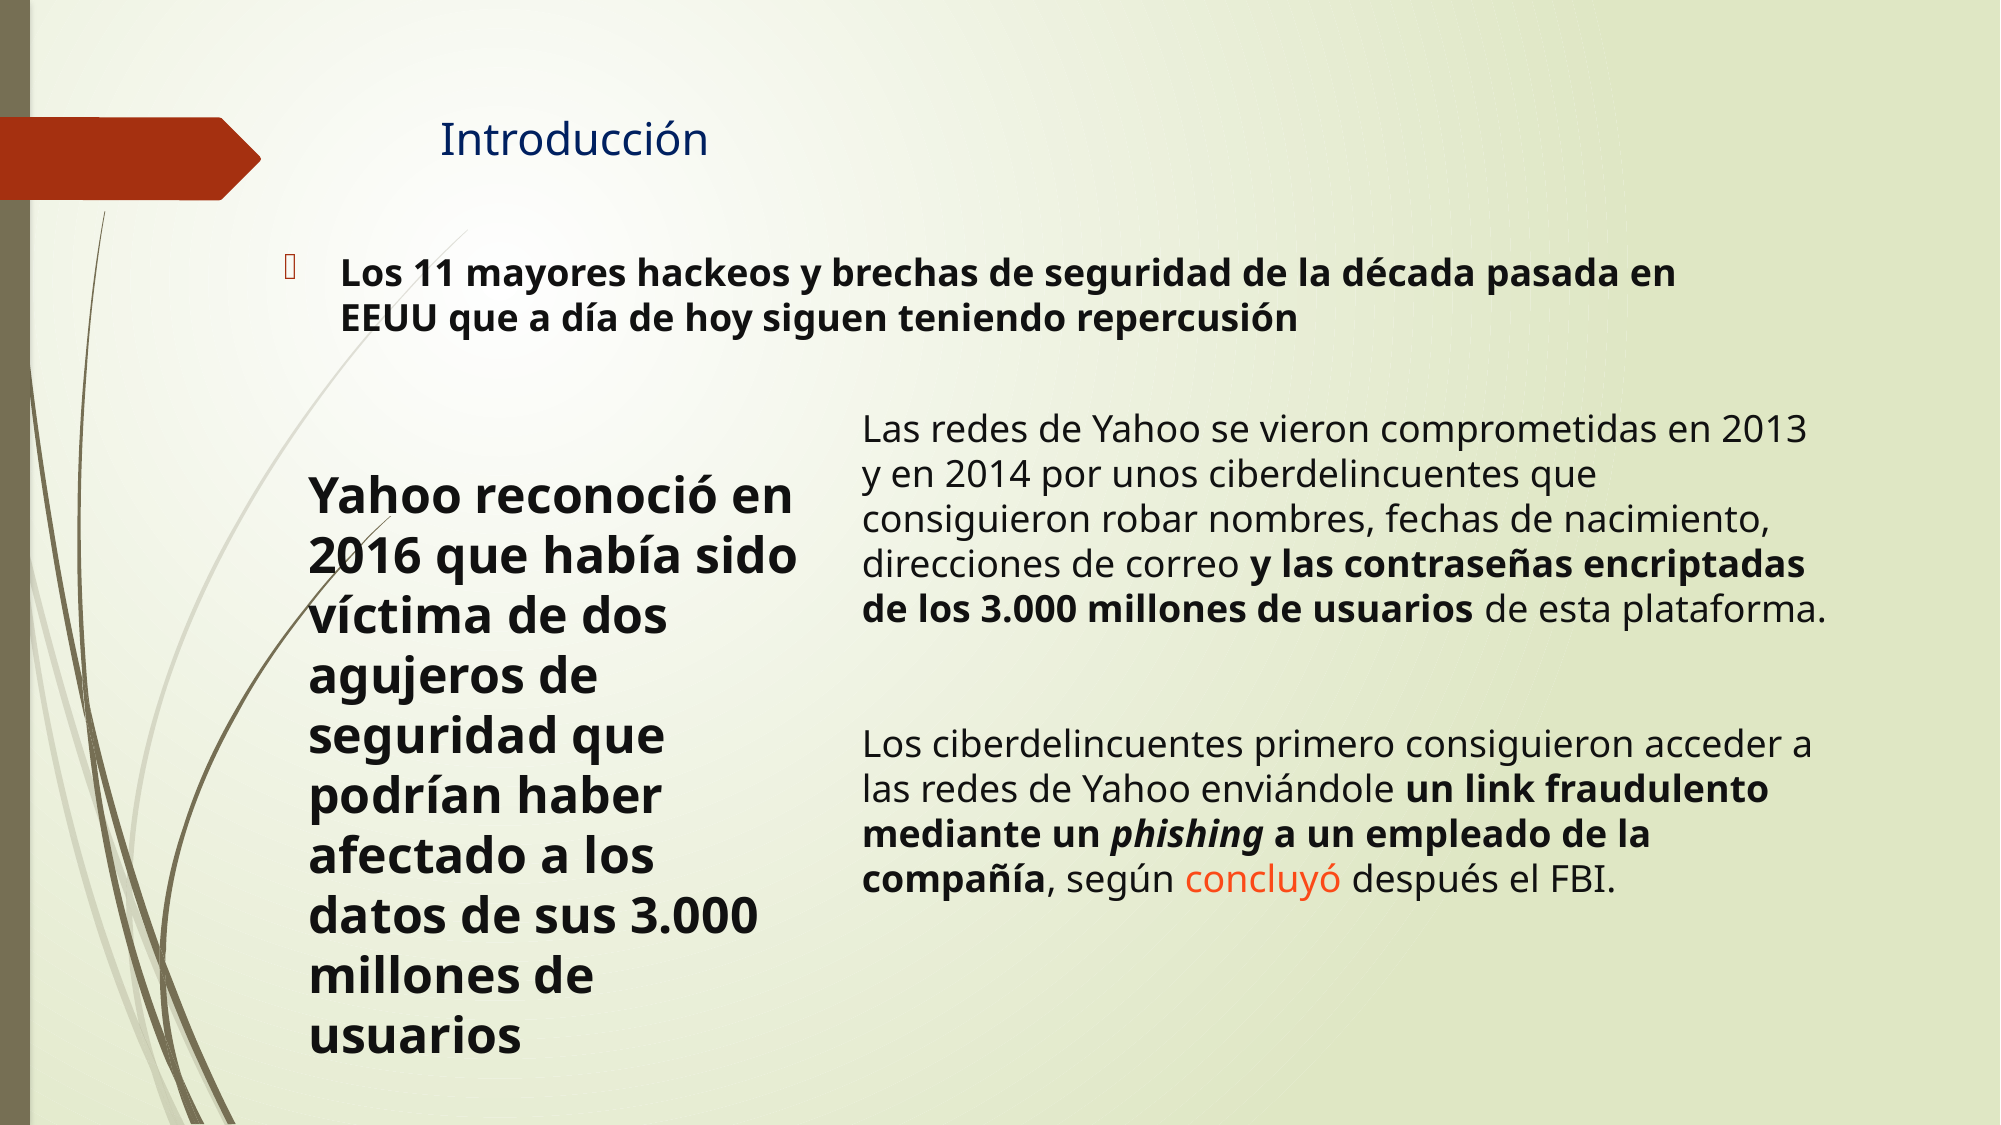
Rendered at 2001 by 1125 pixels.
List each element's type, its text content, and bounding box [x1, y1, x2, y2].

text_box Yahoo reconoció en 2016 que había sido víctima de dos agujeros de seguridad que podrían haber afectado a los datos de sus 3.000 millones de usuarios [293, 456, 818, 1071]
list Los 11 mayores hackeos y brechas de seguridad de la década pasada en EEUU que a día de hoy siguen teniendo repercusión [268, 241, 1732, 366]
title Introducción [425, 102, 1888, 172]
text_box Los ciberdelincuentes primero consiguieron acceder a las redes de Yahoo enviándole un link fraudulento mediante un phishing a un empleado de la compañía, según concluyó después el FBI. [847, 712, 1848, 913]
text_box Las redes de Yahoo se vieron comprometidas en 2013 y en 2014 por unos ciberdelincuentes que consiguieron robar nombres, fechas de nacimiento, direcciones de correo y las contraseñas encriptadas de los 3.000 millones de usuarios de esta plataforma. [847, 397, 1848, 638]
